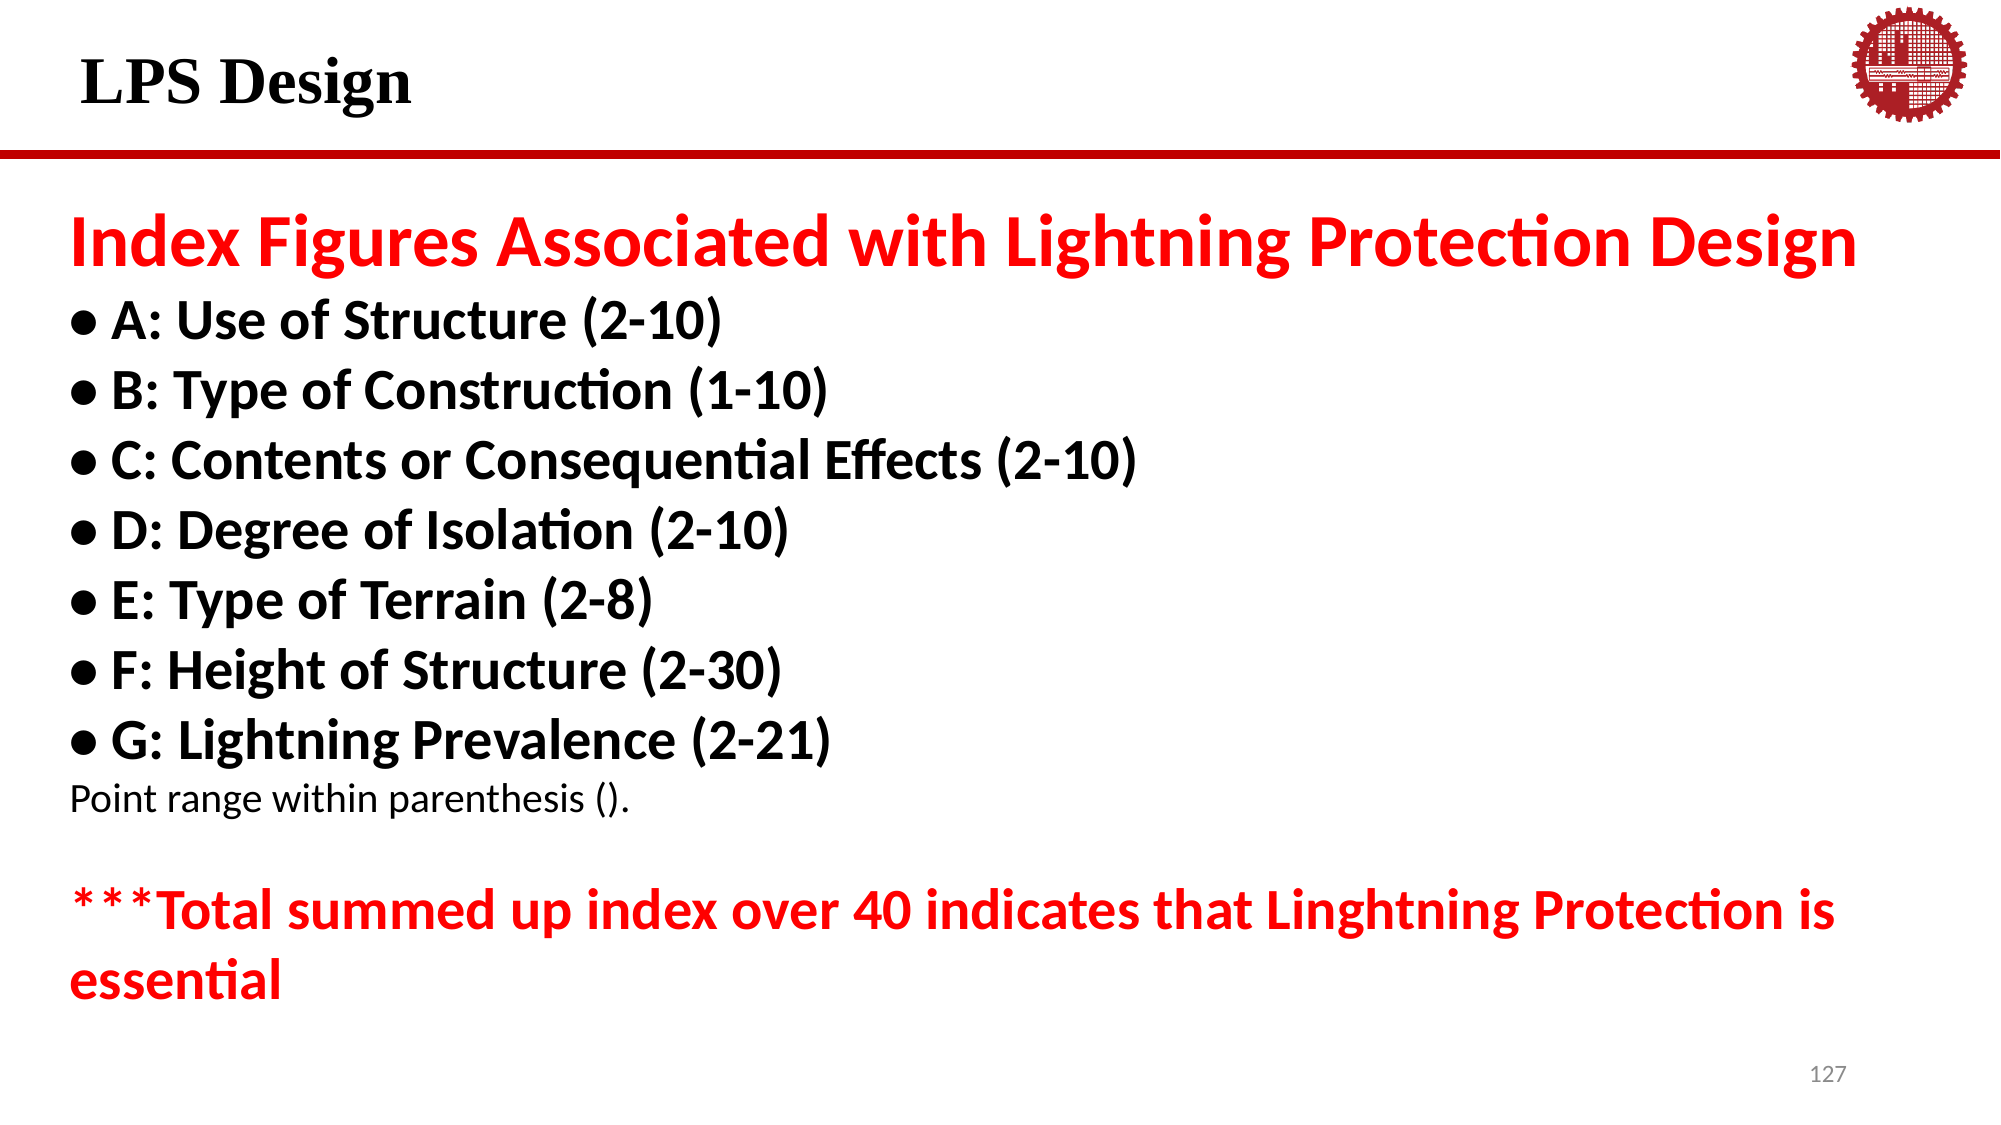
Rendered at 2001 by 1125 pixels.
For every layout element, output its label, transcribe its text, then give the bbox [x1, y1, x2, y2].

text_box LPS Design [65, 29, 1527, 124]
text_box Index Figures Associated with Lightning Protection Design • A: Use of Structure (2-10) • B: Type of Construction (1-10) • C: Contents or Consequential Effects (2-10) • D: Degree of Isolation (2-10) • E: Type of Terrain (2-8) • F: Height of Structure (2-30) • G: Lightning Prevalence (2-21) Point range within parenthesis (). ***Total summed up index over 40 indicates that Linghtning Protection is essential [54, 183, 1946, 1019]
slide_number 127 [1412, 1042, 1863, 1103]
picture [1849, 5, 1968, 123]
